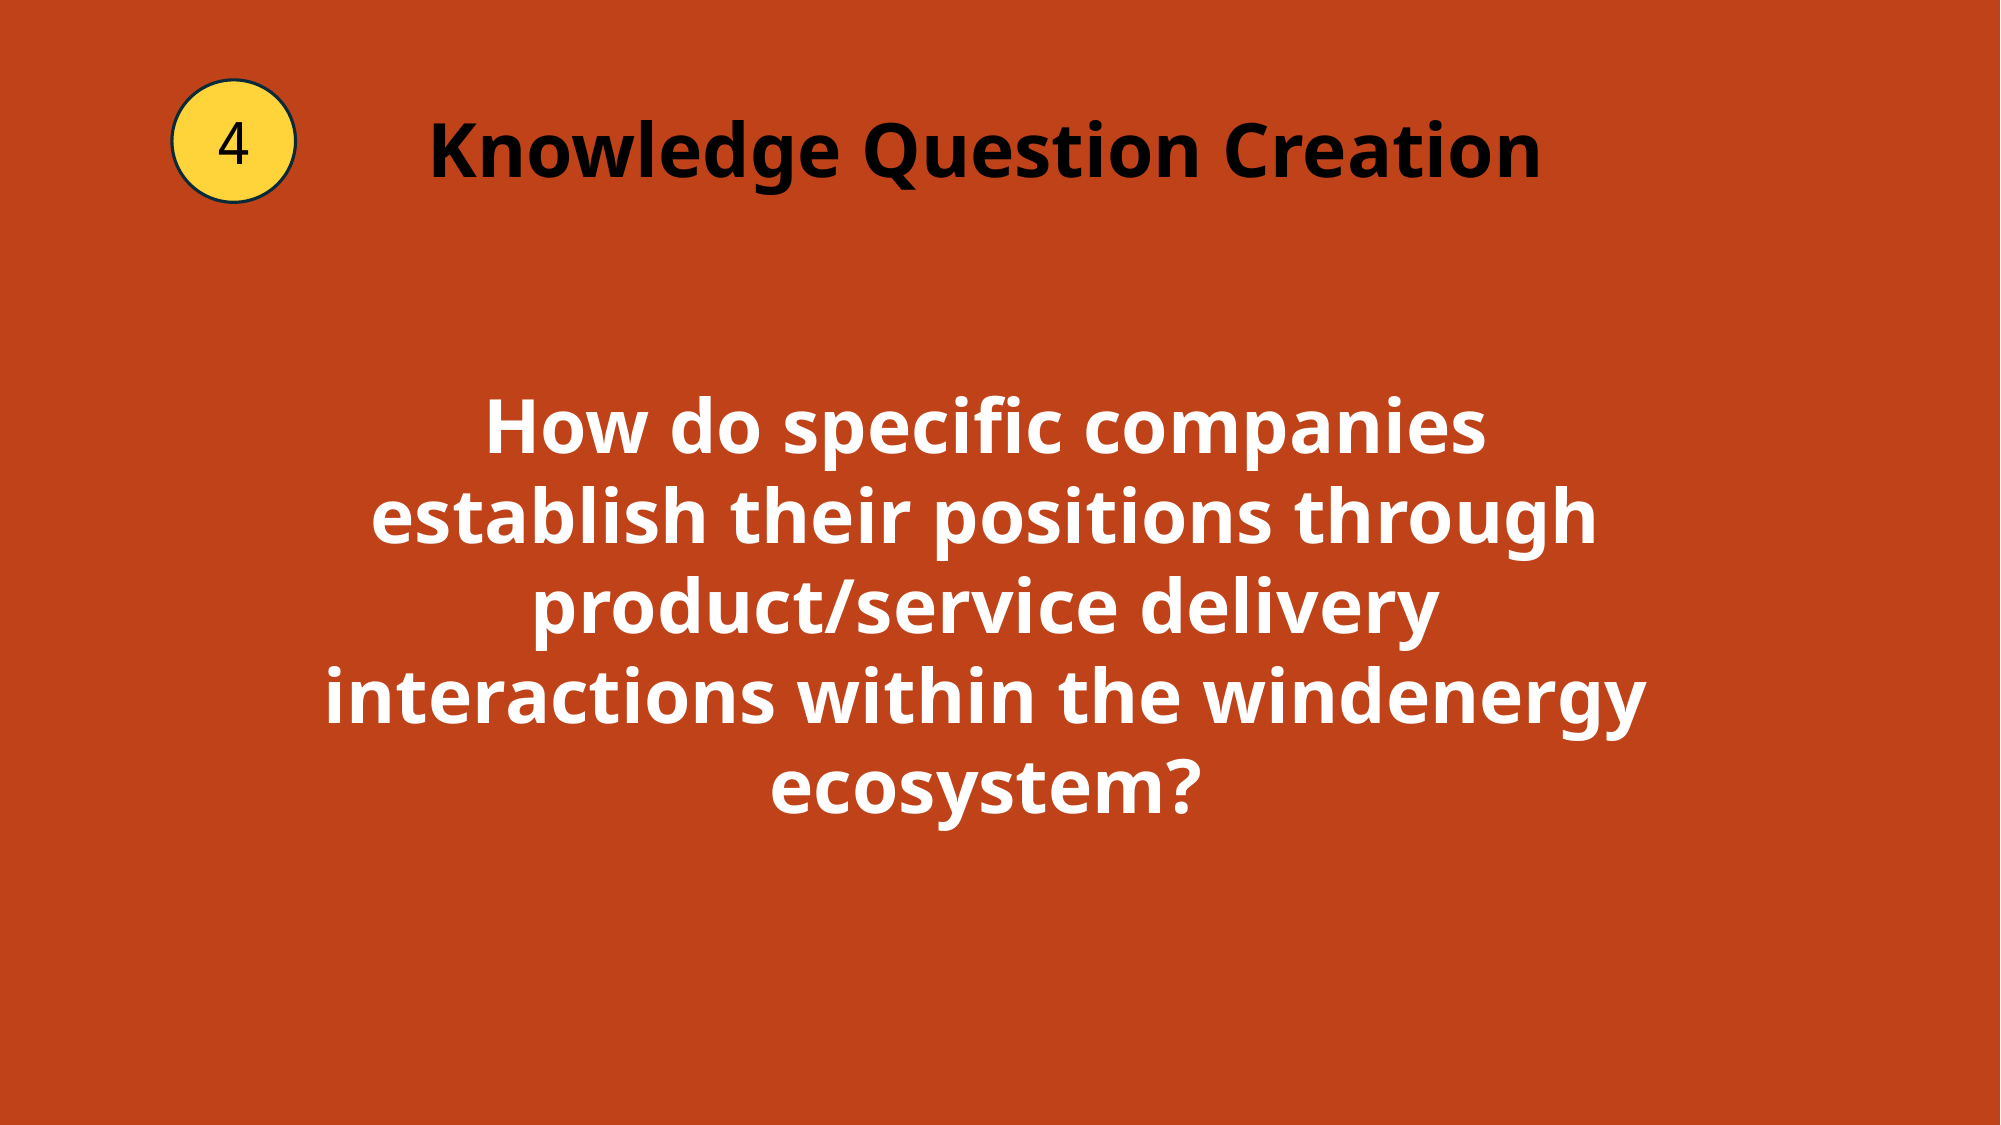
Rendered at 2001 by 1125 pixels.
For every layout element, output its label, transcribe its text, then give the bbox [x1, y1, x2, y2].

text_box How do specific companies establish their positions through product/service delivery interactions within the windenergy ecosystem? [295, 371, 1677, 837]
text_box 4 [170, 78, 298, 204]
text_box Knowledge Question Creation [295, 94, 1677, 200]
